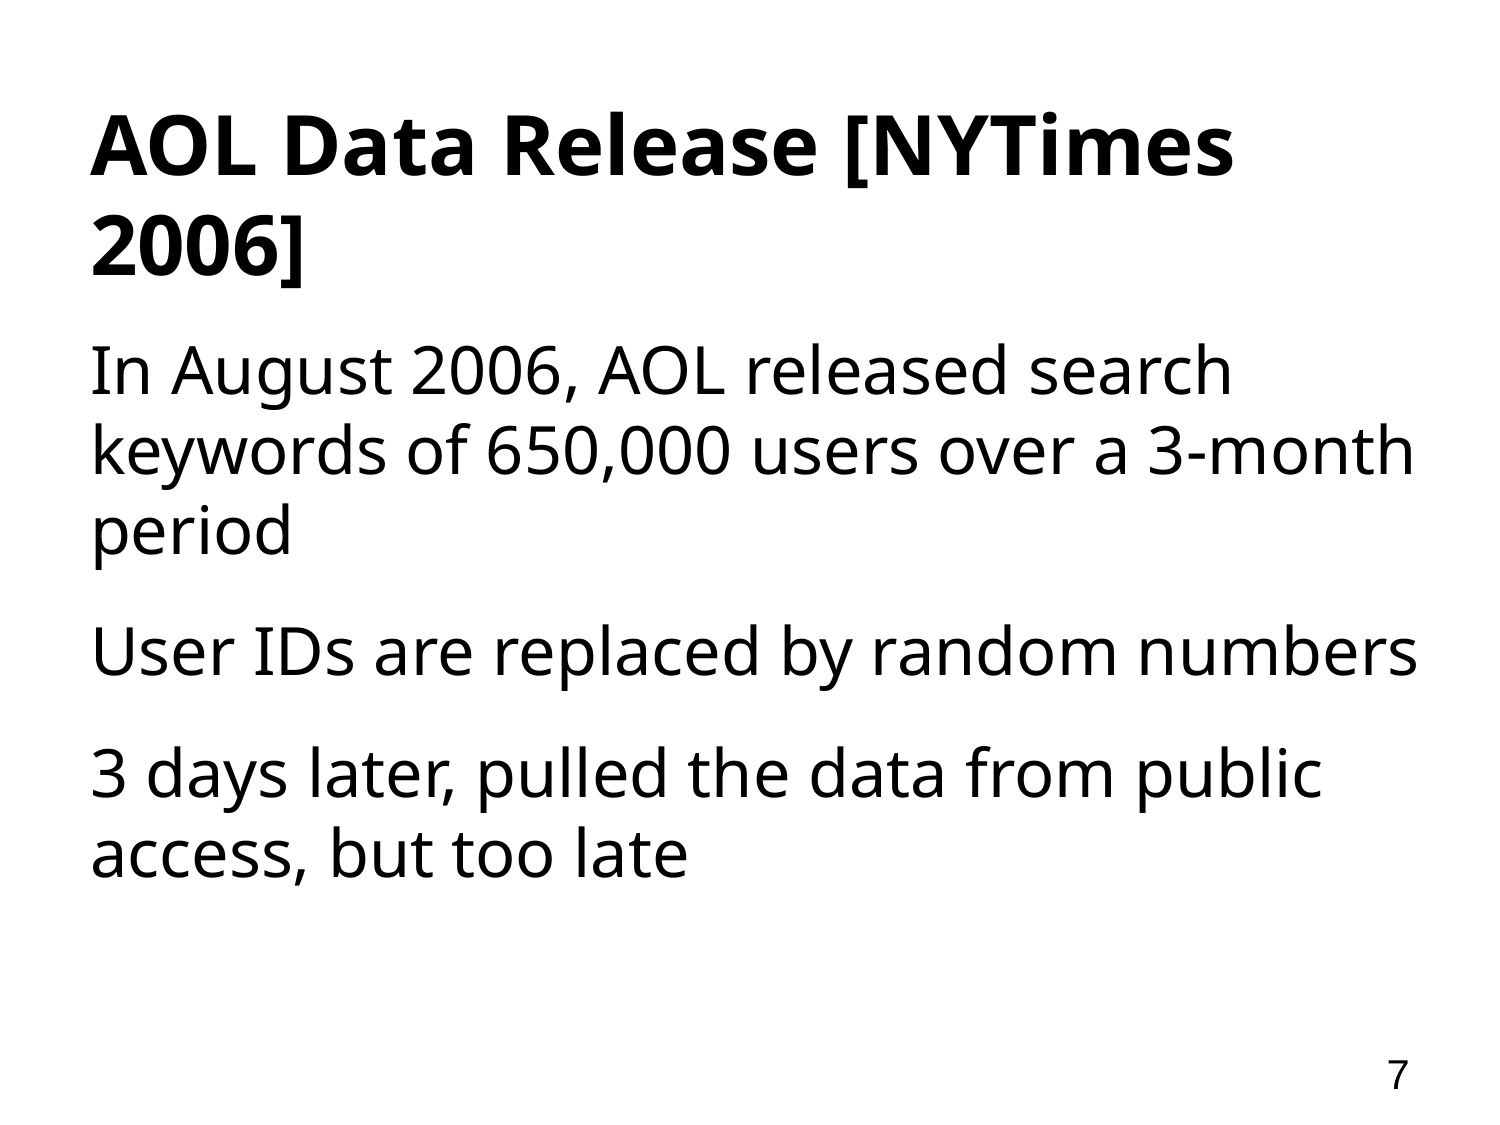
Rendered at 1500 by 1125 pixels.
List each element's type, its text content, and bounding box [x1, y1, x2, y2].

list In August 2006, AOL released search keywords of 650,000 users over a 3-month period User IDs are replaced by random numbers 3 days later, pulled the data from public access, but too late [74, 319, 1459, 1013]
slide_number 7 [1074, 1042, 1425, 1103]
title AOL Data Release [NYTimes 2006] [74, 97, 1400, 286]
